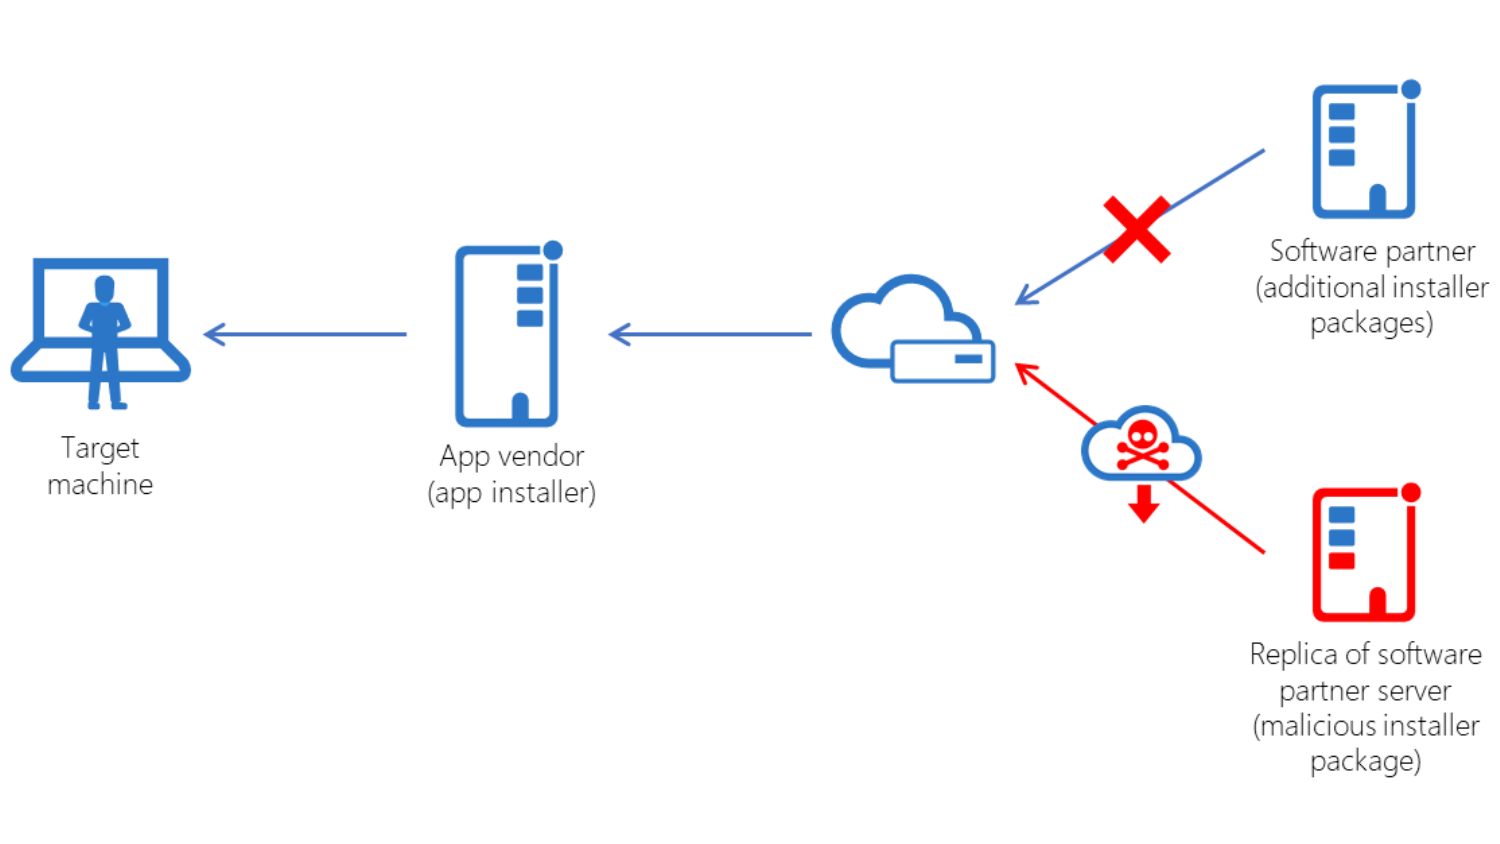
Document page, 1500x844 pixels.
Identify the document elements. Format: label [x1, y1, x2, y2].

picture [0, 48, 1500, 796]
